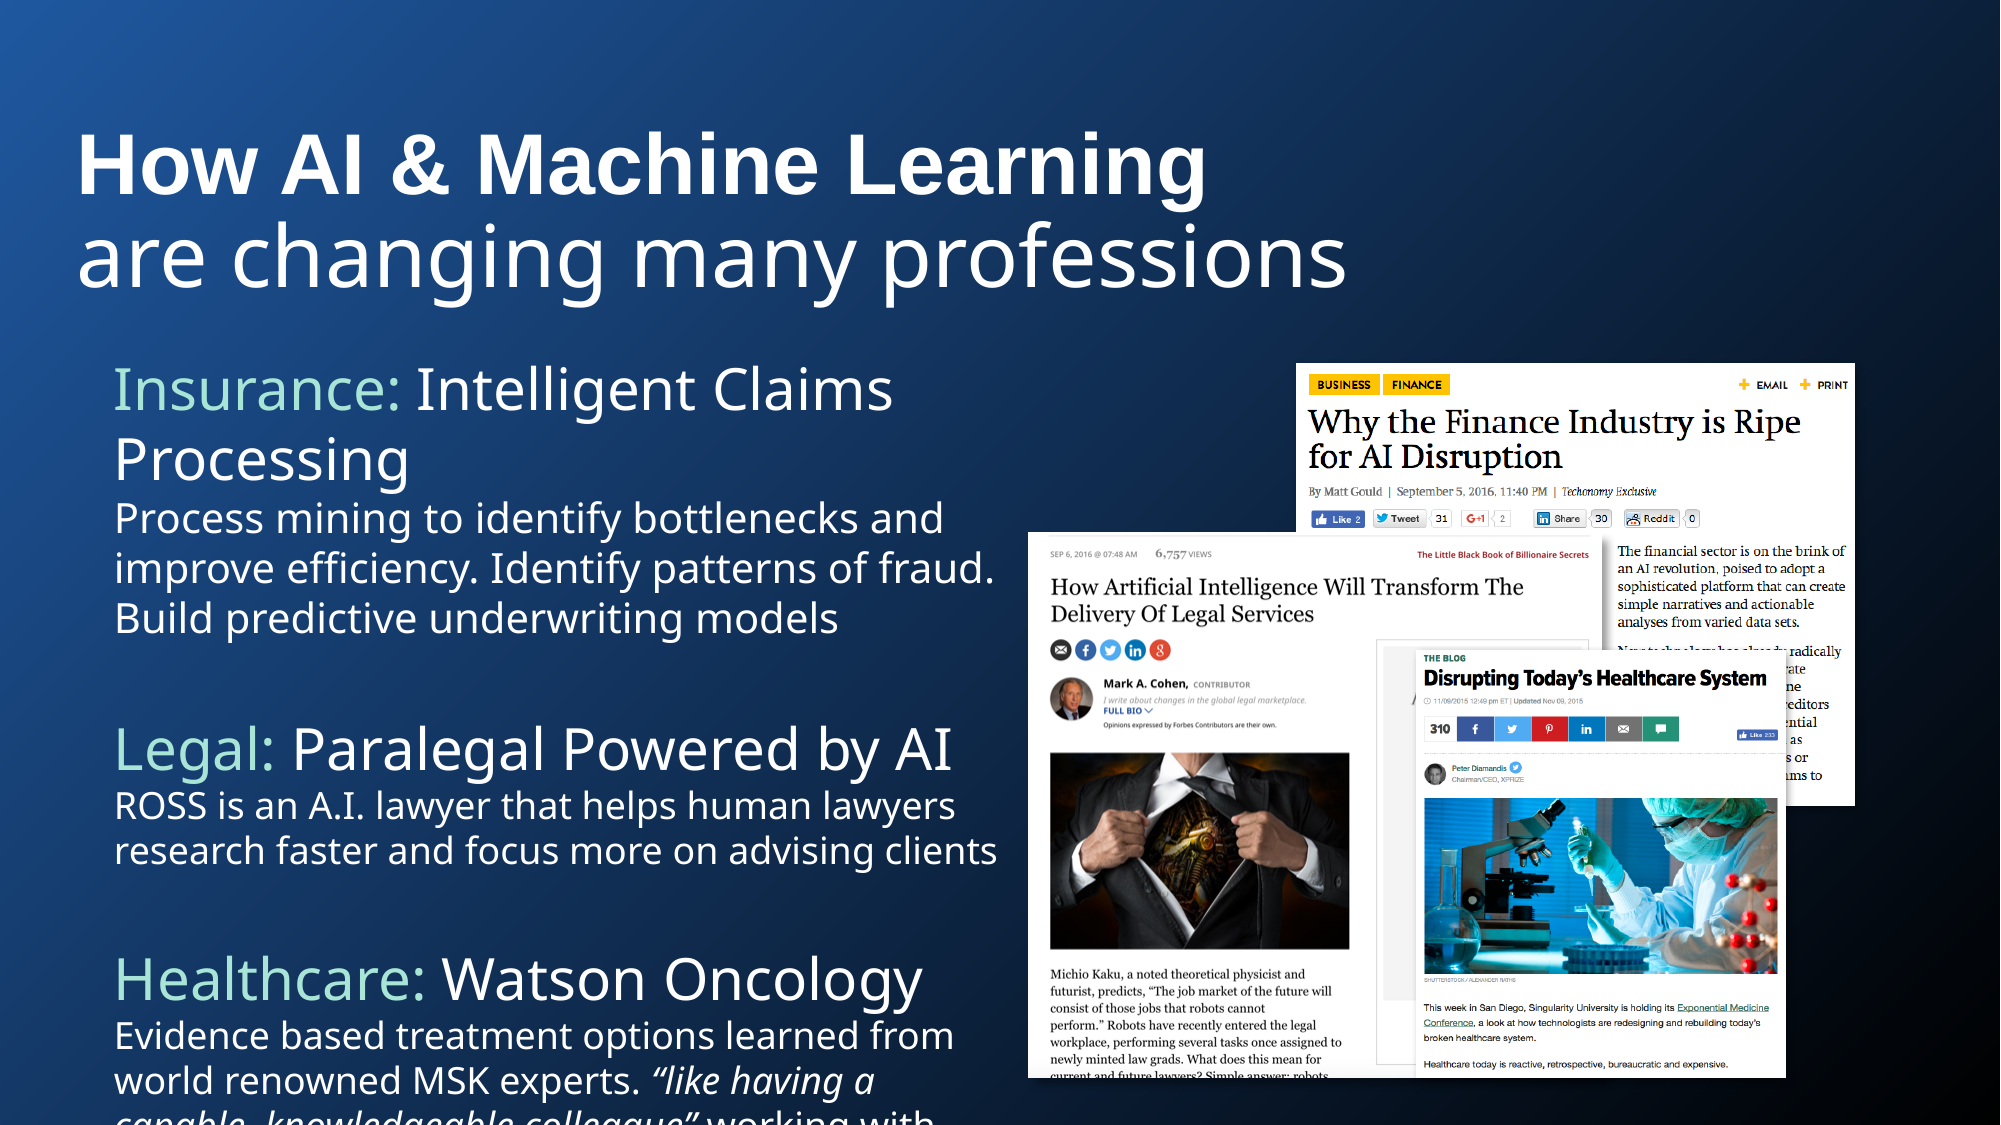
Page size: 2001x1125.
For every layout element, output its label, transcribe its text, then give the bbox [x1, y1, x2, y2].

title How AI & Machine Learning are changing many professions [61, 111, 2000, 314]
picture [1027, 363, 1855, 1078]
text_box Insurance: Intelligent Claims Processing Process mining to identify bottlenecks and improve efficiency. Identify patterns of fraud. Build predictive underwriting models Legal: Paralegal Powered by AI ROSS is an A.I. lawyer that helps human lawyers research faster and focus more on advising clients Healthcare: Watson Oncology Evidence based treatment options learned from world renowned MSK experts. “like having a capable, knowledgeable colleague” working with every clinician [99, 344, 1028, 1125]
